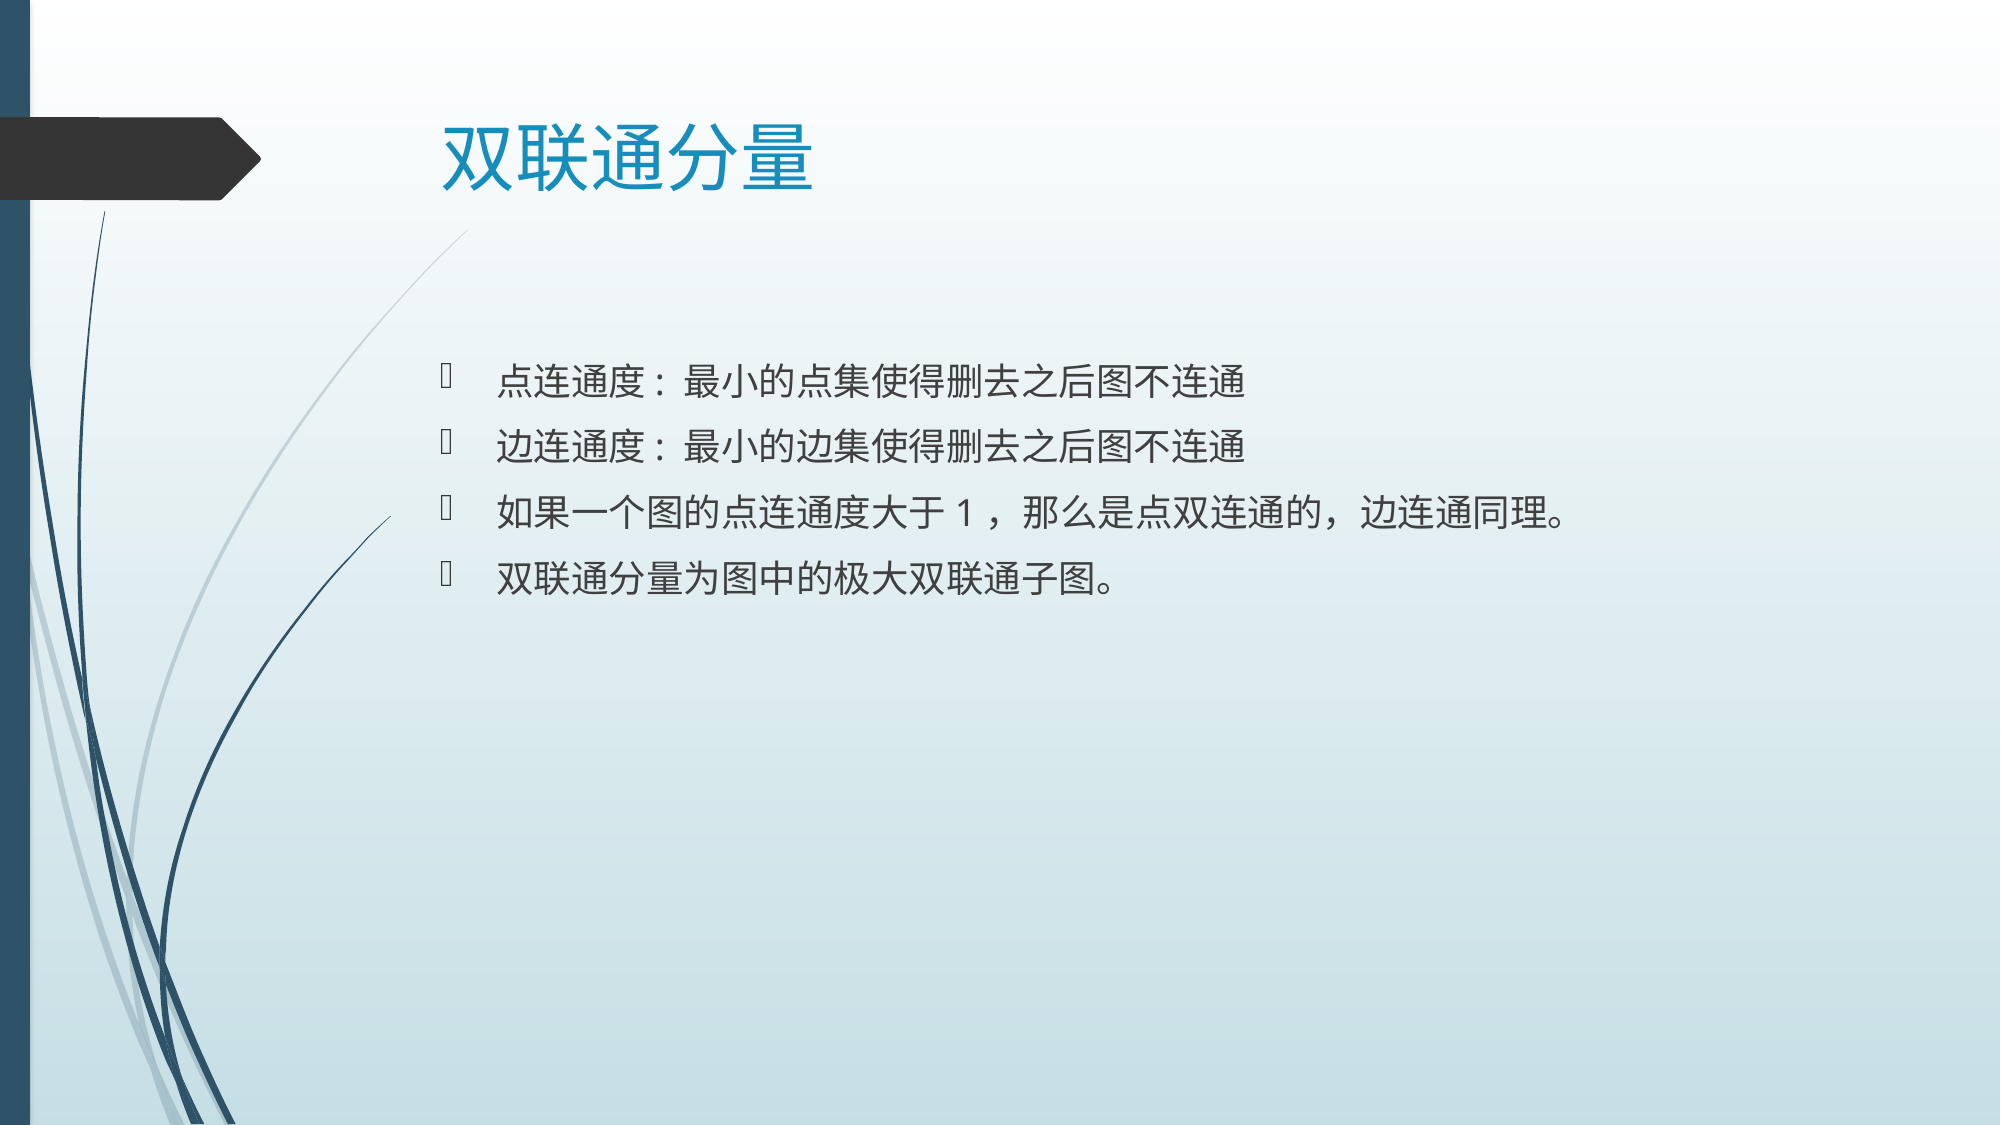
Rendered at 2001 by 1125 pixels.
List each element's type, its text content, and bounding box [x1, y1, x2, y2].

title 双联通分量 [425, 102, 1888, 313]
list 点连通度: 最小的点集使得删去之后图不连通 边连通度: 最小的边集使得删去之后图不连通 如果一个图的点连通度大于1，那么是点双连通的，边连通同理。 双联通分量为图中的极大双联通子图。 [424, 350, 1888, 970]
